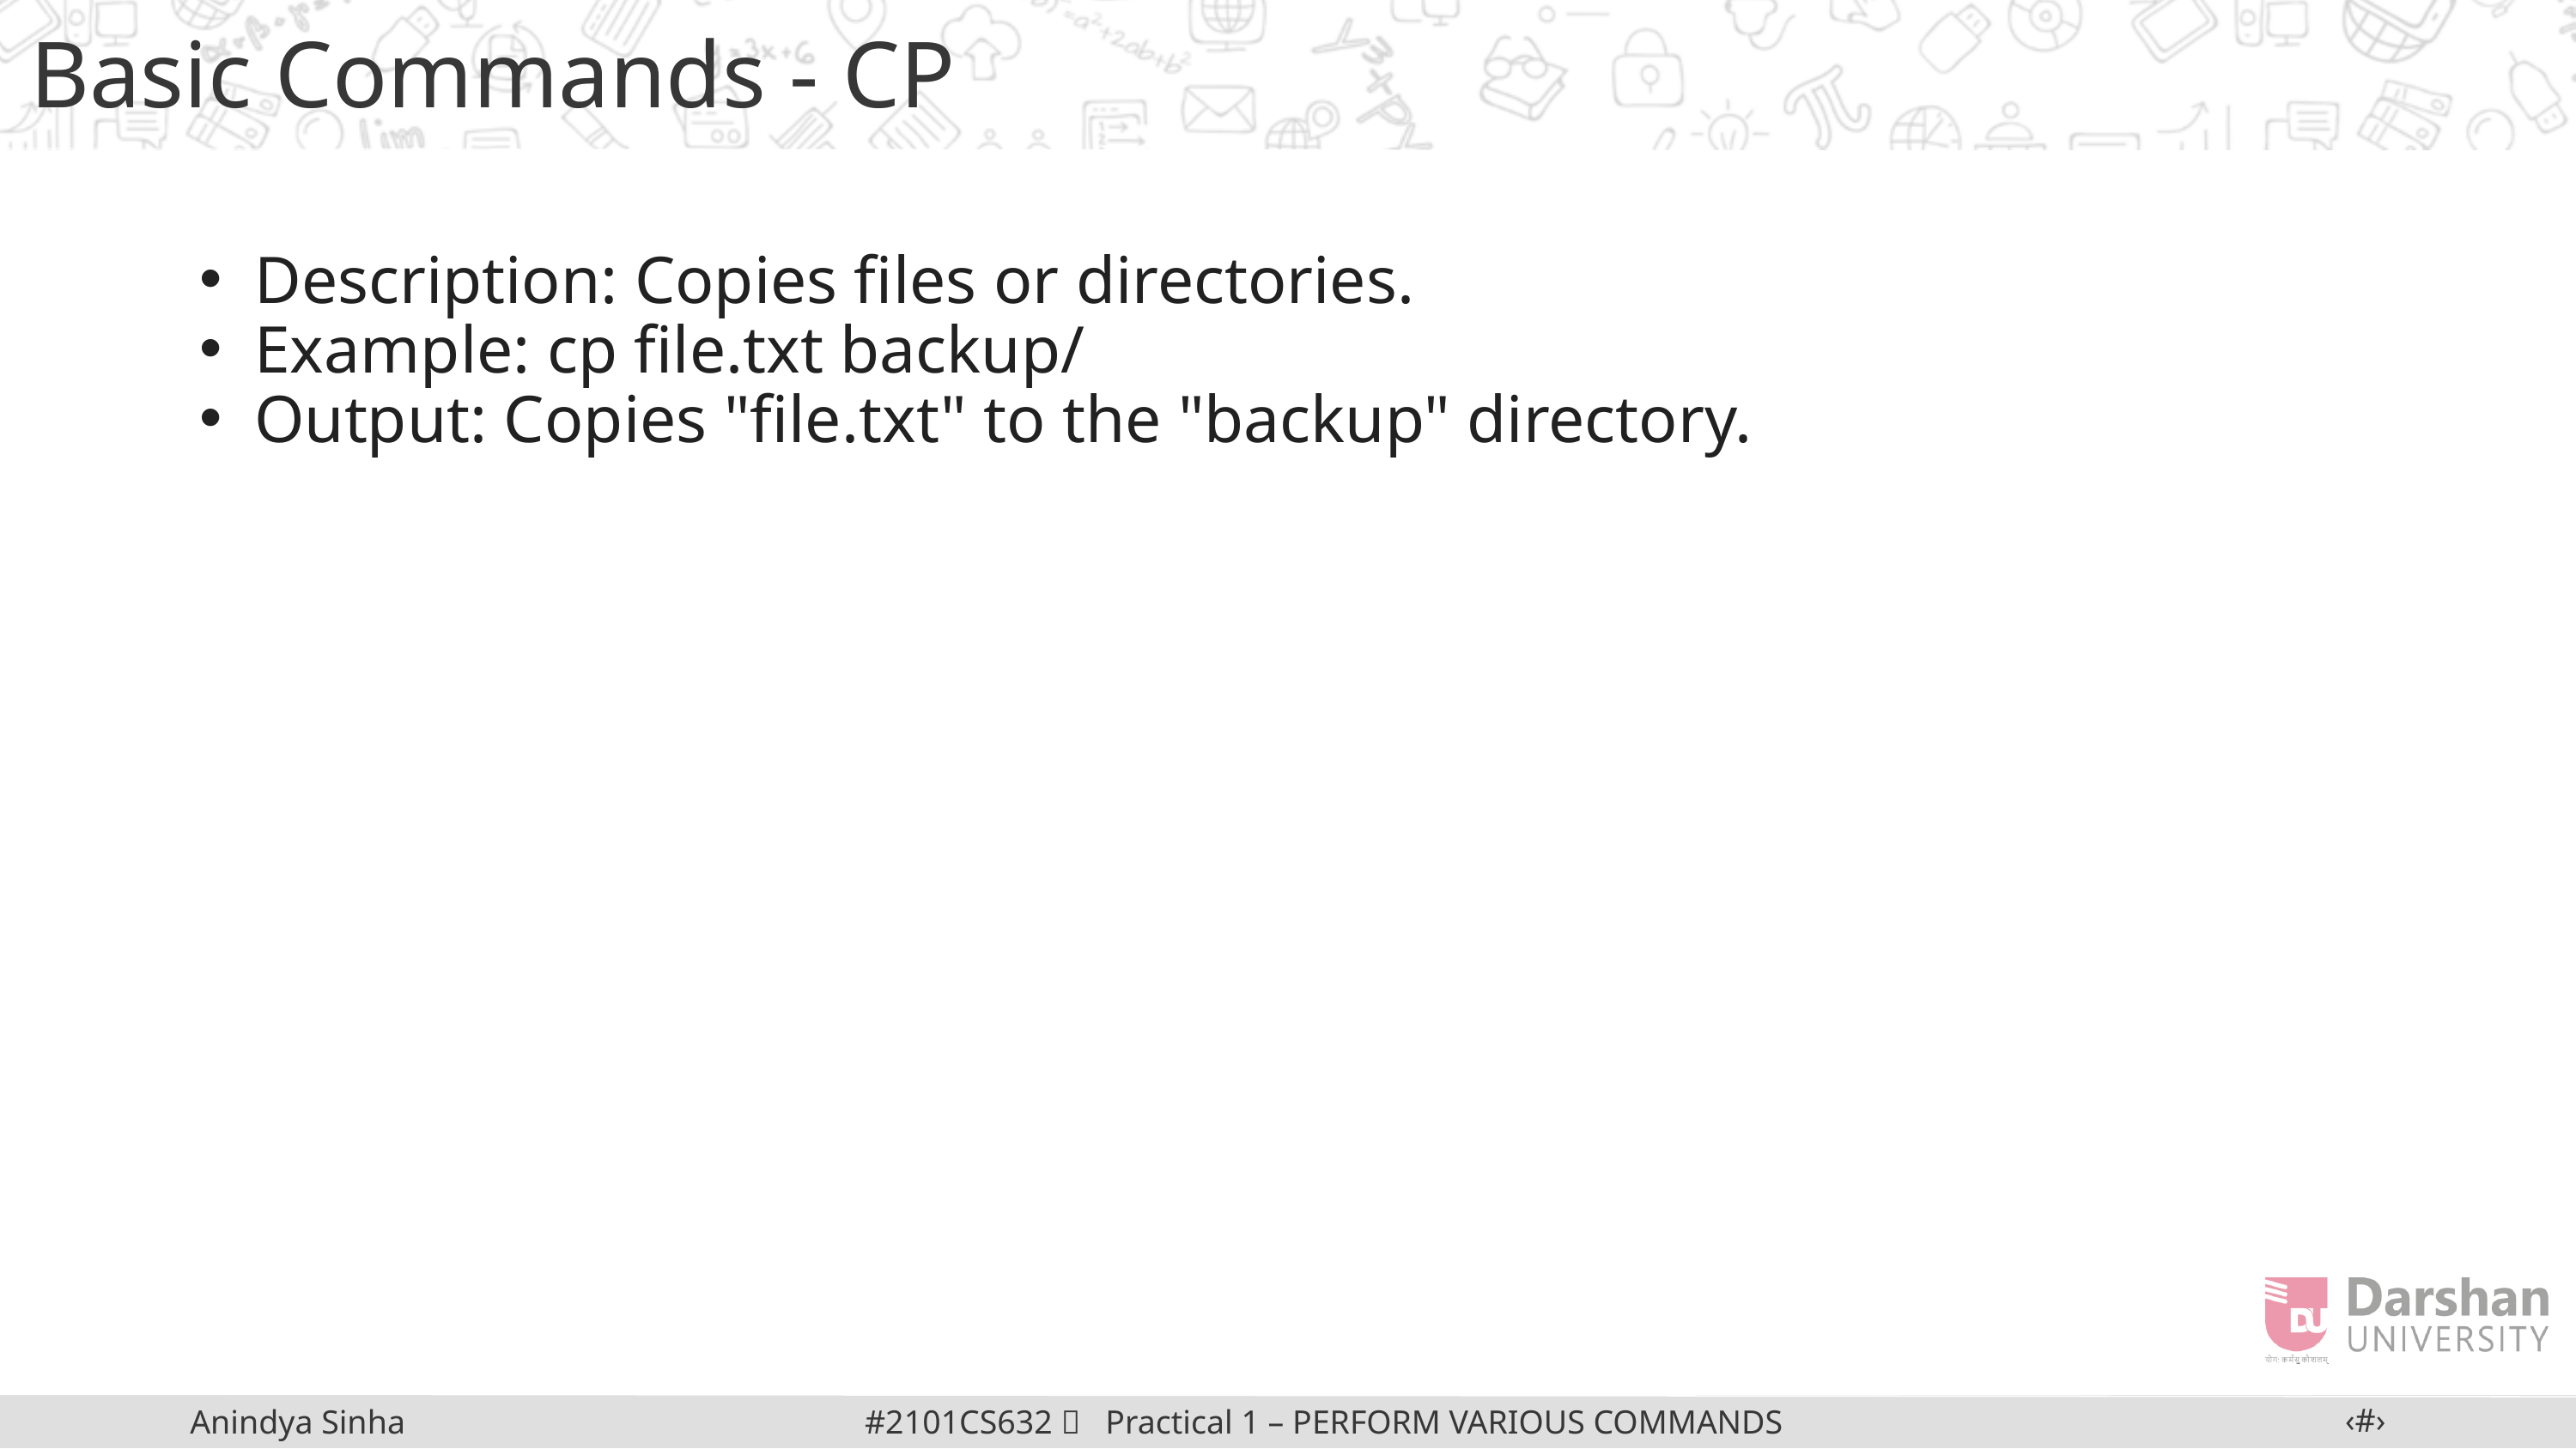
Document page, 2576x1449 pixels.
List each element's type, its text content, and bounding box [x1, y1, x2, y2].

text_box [0, 1394, 2576, 1449]
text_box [2264, 1276, 2549, 1364]
text_box Basic Commands - CP [30, 27, 2546, 126]
text_box Description: Copies files or directories. Example: cp file.txt backup/ Output: Copies "file.txt" to the "backup" directory. [144, 246, 2432, 456]
text_box [0, 0, 2576, 150]
